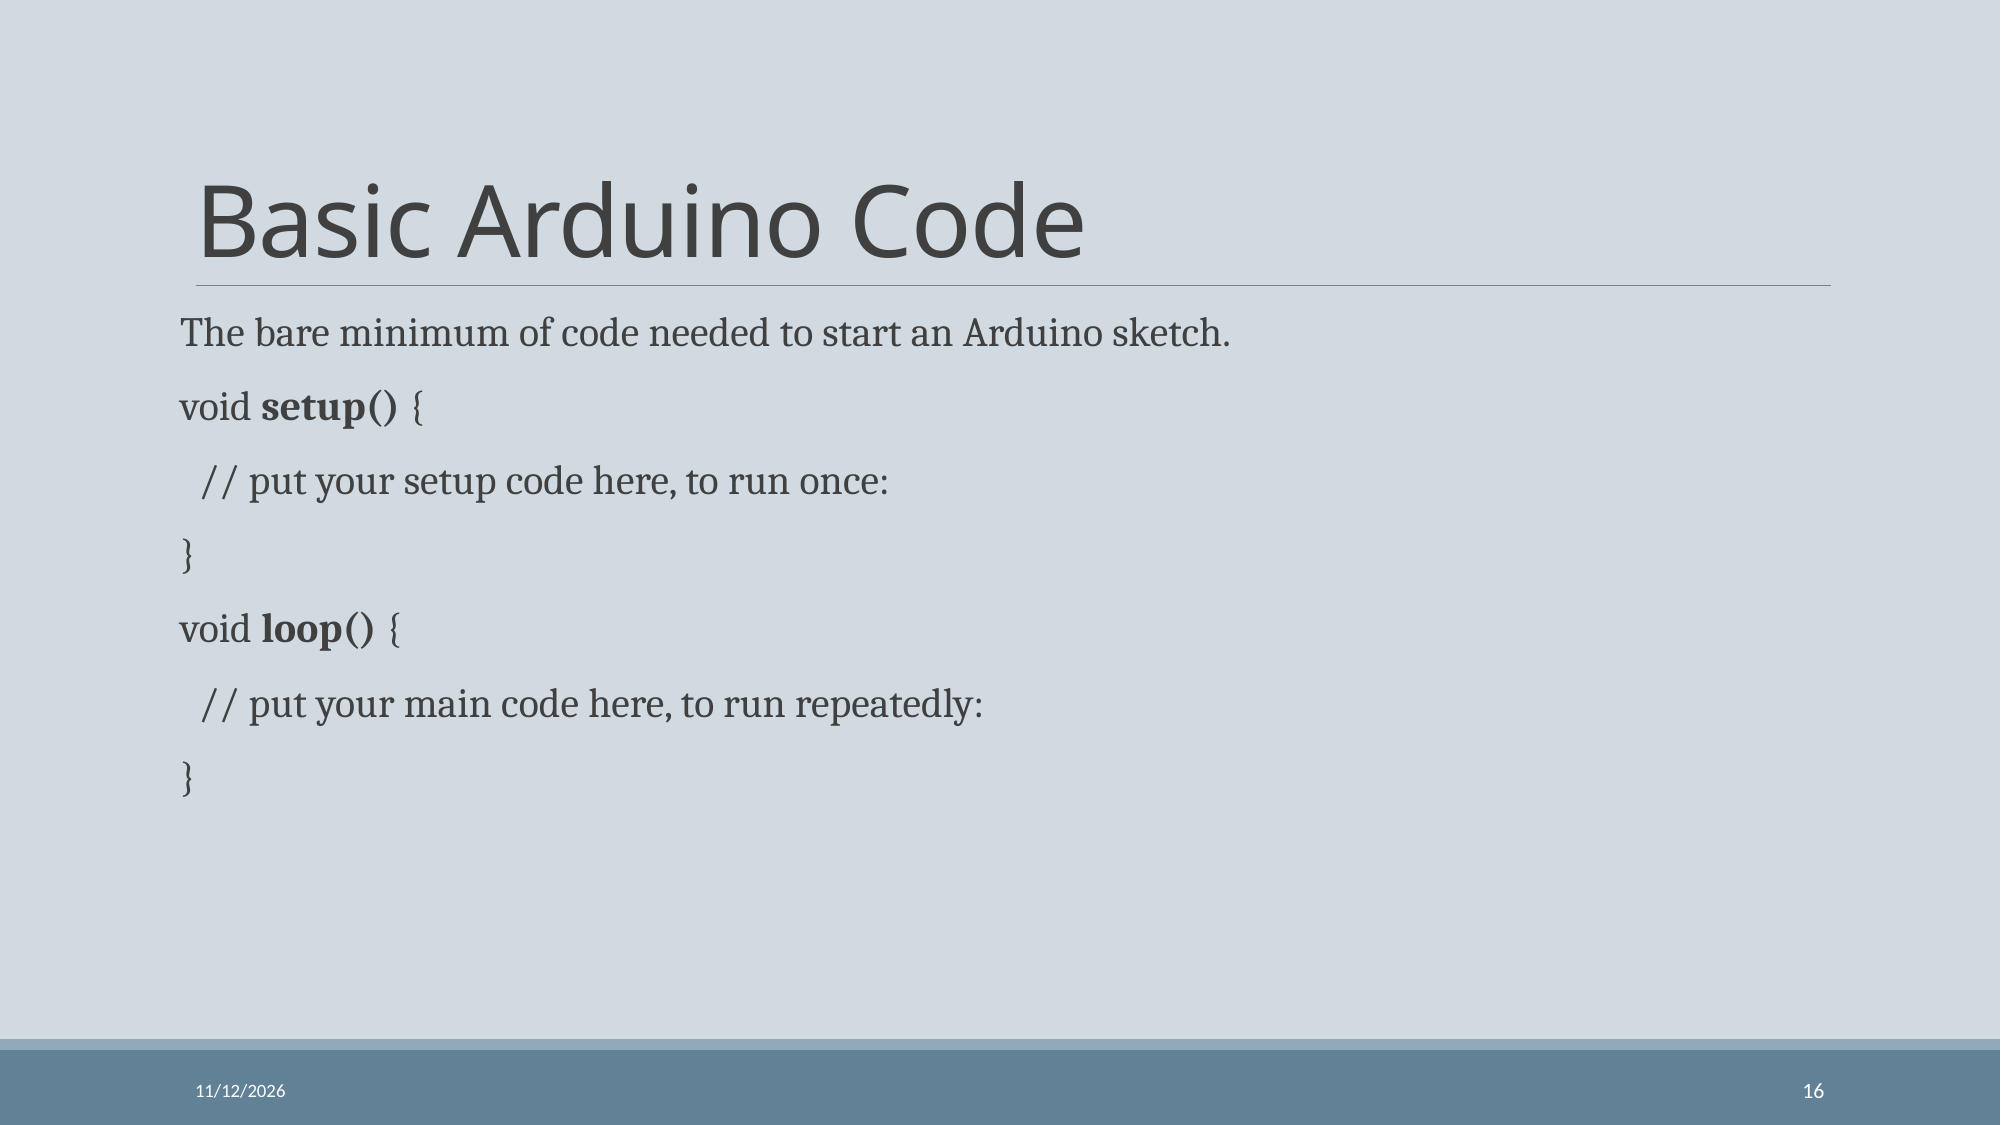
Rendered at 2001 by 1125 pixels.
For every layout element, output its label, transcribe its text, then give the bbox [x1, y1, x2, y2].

title Basic Arduino Code [180, 47, 1830, 285]
list The bare minimum of code needed to start an Arduino sketch. void setup() { // put your setup code here, to run once: } void loop() { // put your main code here, to run repeatedly: } [180, 302, 1830, 963]
slide_number 16 [1624, 1059, 1840, 1120]
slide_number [180, 1059, 586, 1120]
